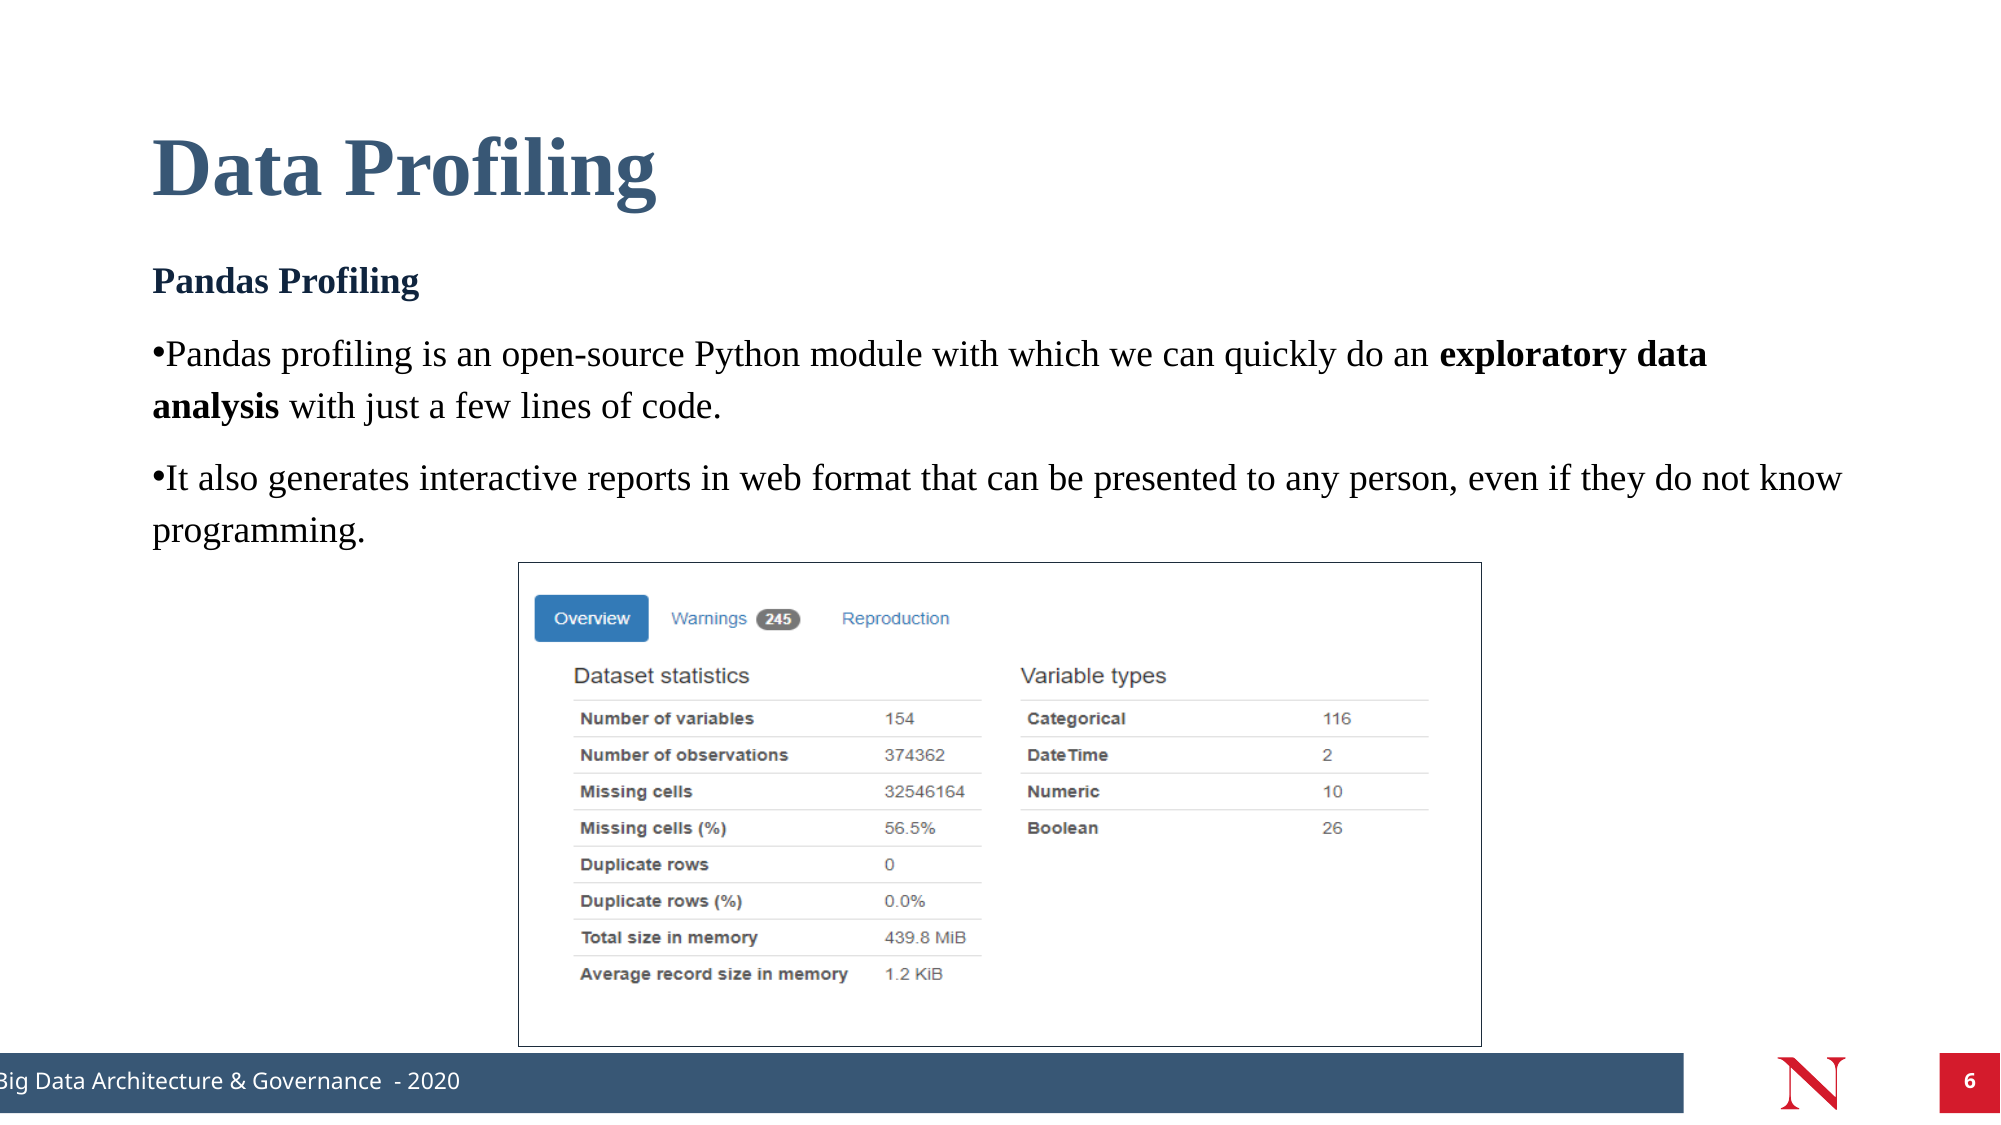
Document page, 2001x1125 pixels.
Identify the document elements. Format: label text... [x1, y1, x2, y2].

picture [518, 562, 1482, 1047]
title Data Profiling [137, 59, 1863, 242]
picture [1766, 1038, 1857, 1125]
list Pandas Profiling Pandas profiling is an open-source Python module with which we can quickly do an exploratory data analysis with just a few lines of code. It also generates interactive reports in web format that can be presented to any person, even if they do not know programming. [137, 242, 1863, 976]
